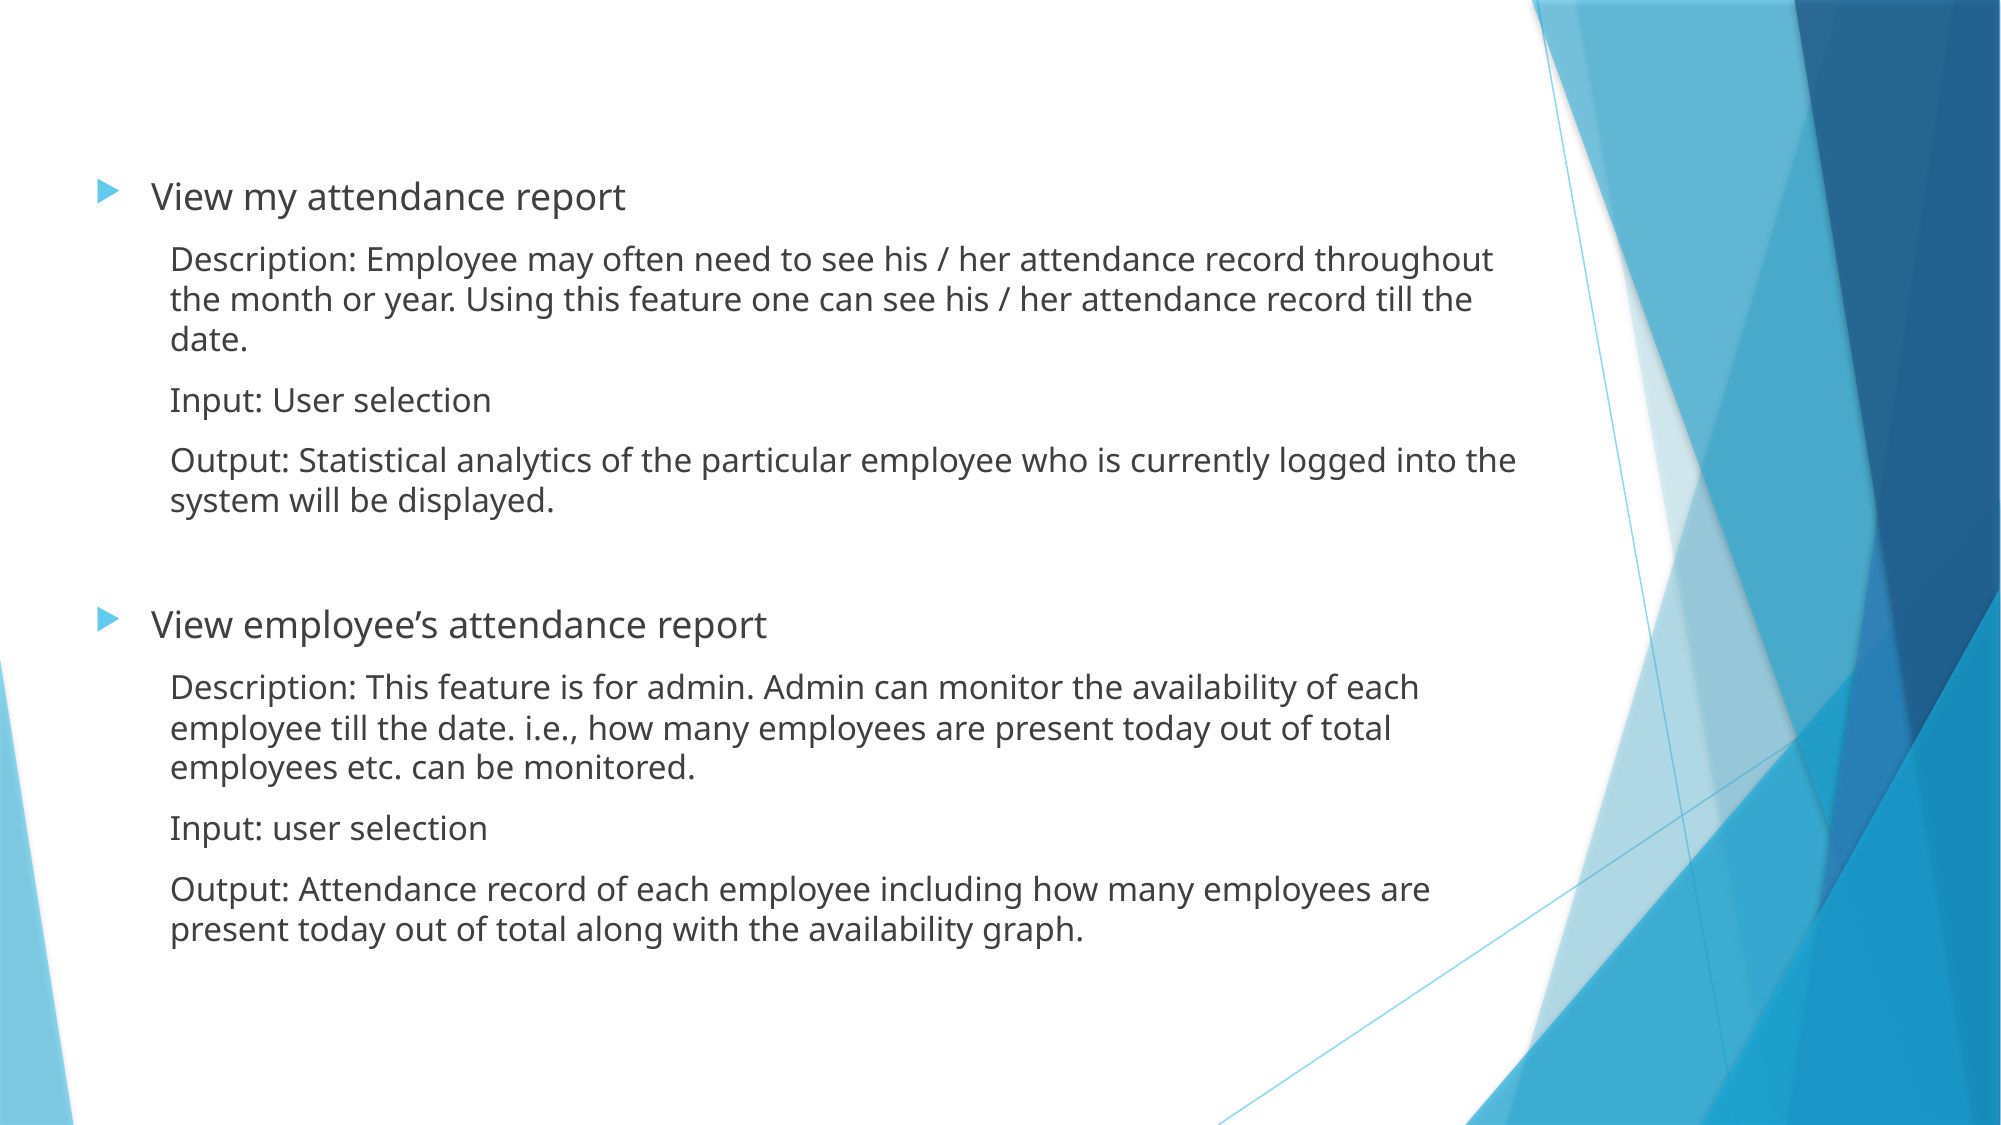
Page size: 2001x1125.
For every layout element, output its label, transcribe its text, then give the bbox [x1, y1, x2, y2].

list View my attendance report Description: Employee may often need to see his / her attendance record throughout the month or year. Using this feature one can see his / her attendance record till the date. Input: User selection Output: Statistical analytics of the particular employee who is currently logged into the system will be displayed. View employee’s attendance report Description: This feature is for admin. Admin can monitor the availability of each employee till the date. i.e., how many employees are present today out of total employees etc. can be monitored. Input: user selection Output: Attendance record of each employee including how many employees are present today out of total along with the availability graph. [79, 165, 1537, 1083]
